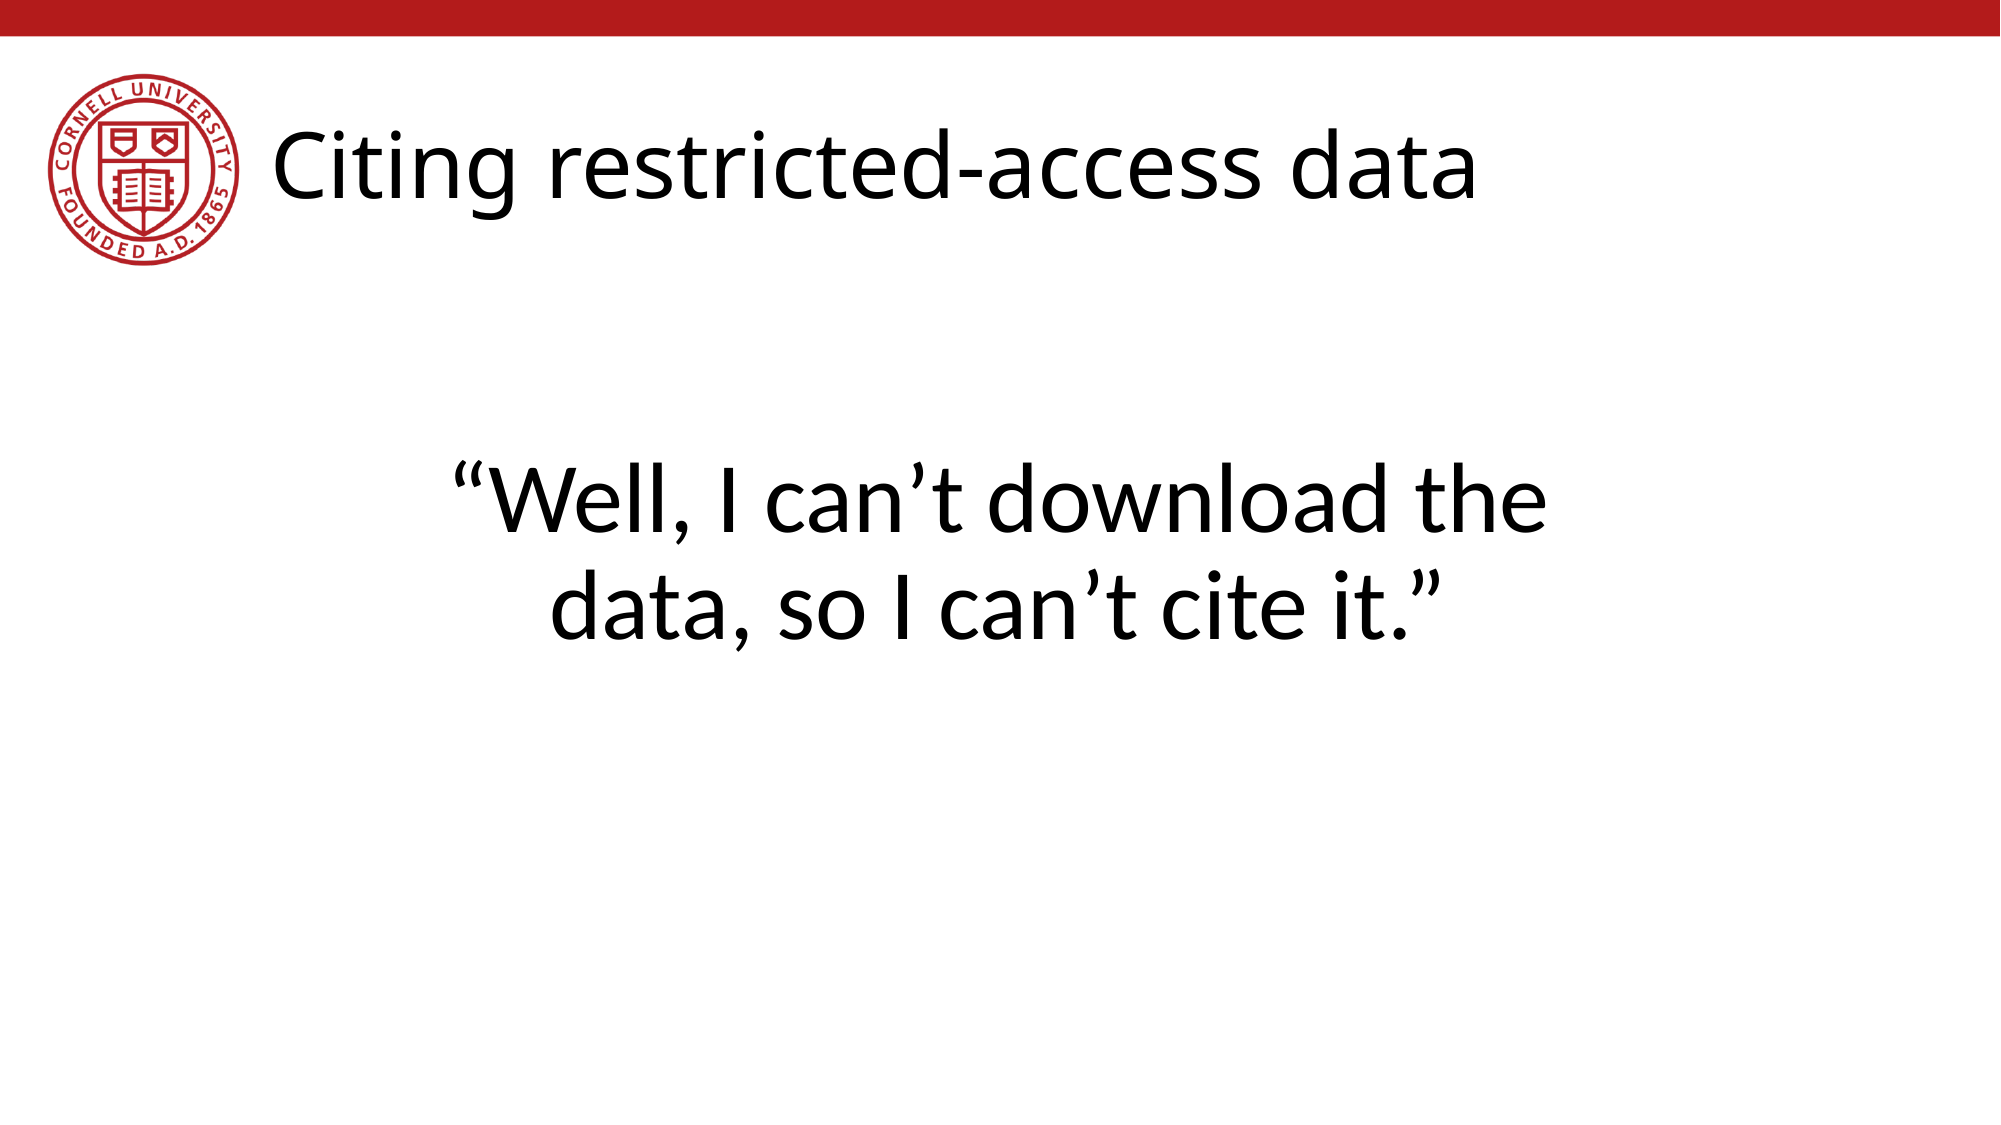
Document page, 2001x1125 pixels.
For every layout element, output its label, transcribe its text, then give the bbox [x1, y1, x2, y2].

title Citing restricted-access data [255, 59, 1860, 278]
list “Well, I can’t download the data, so I can’t cite it.” [351, 438, 1646, 762]
picture [39, 65, 255, 274]
